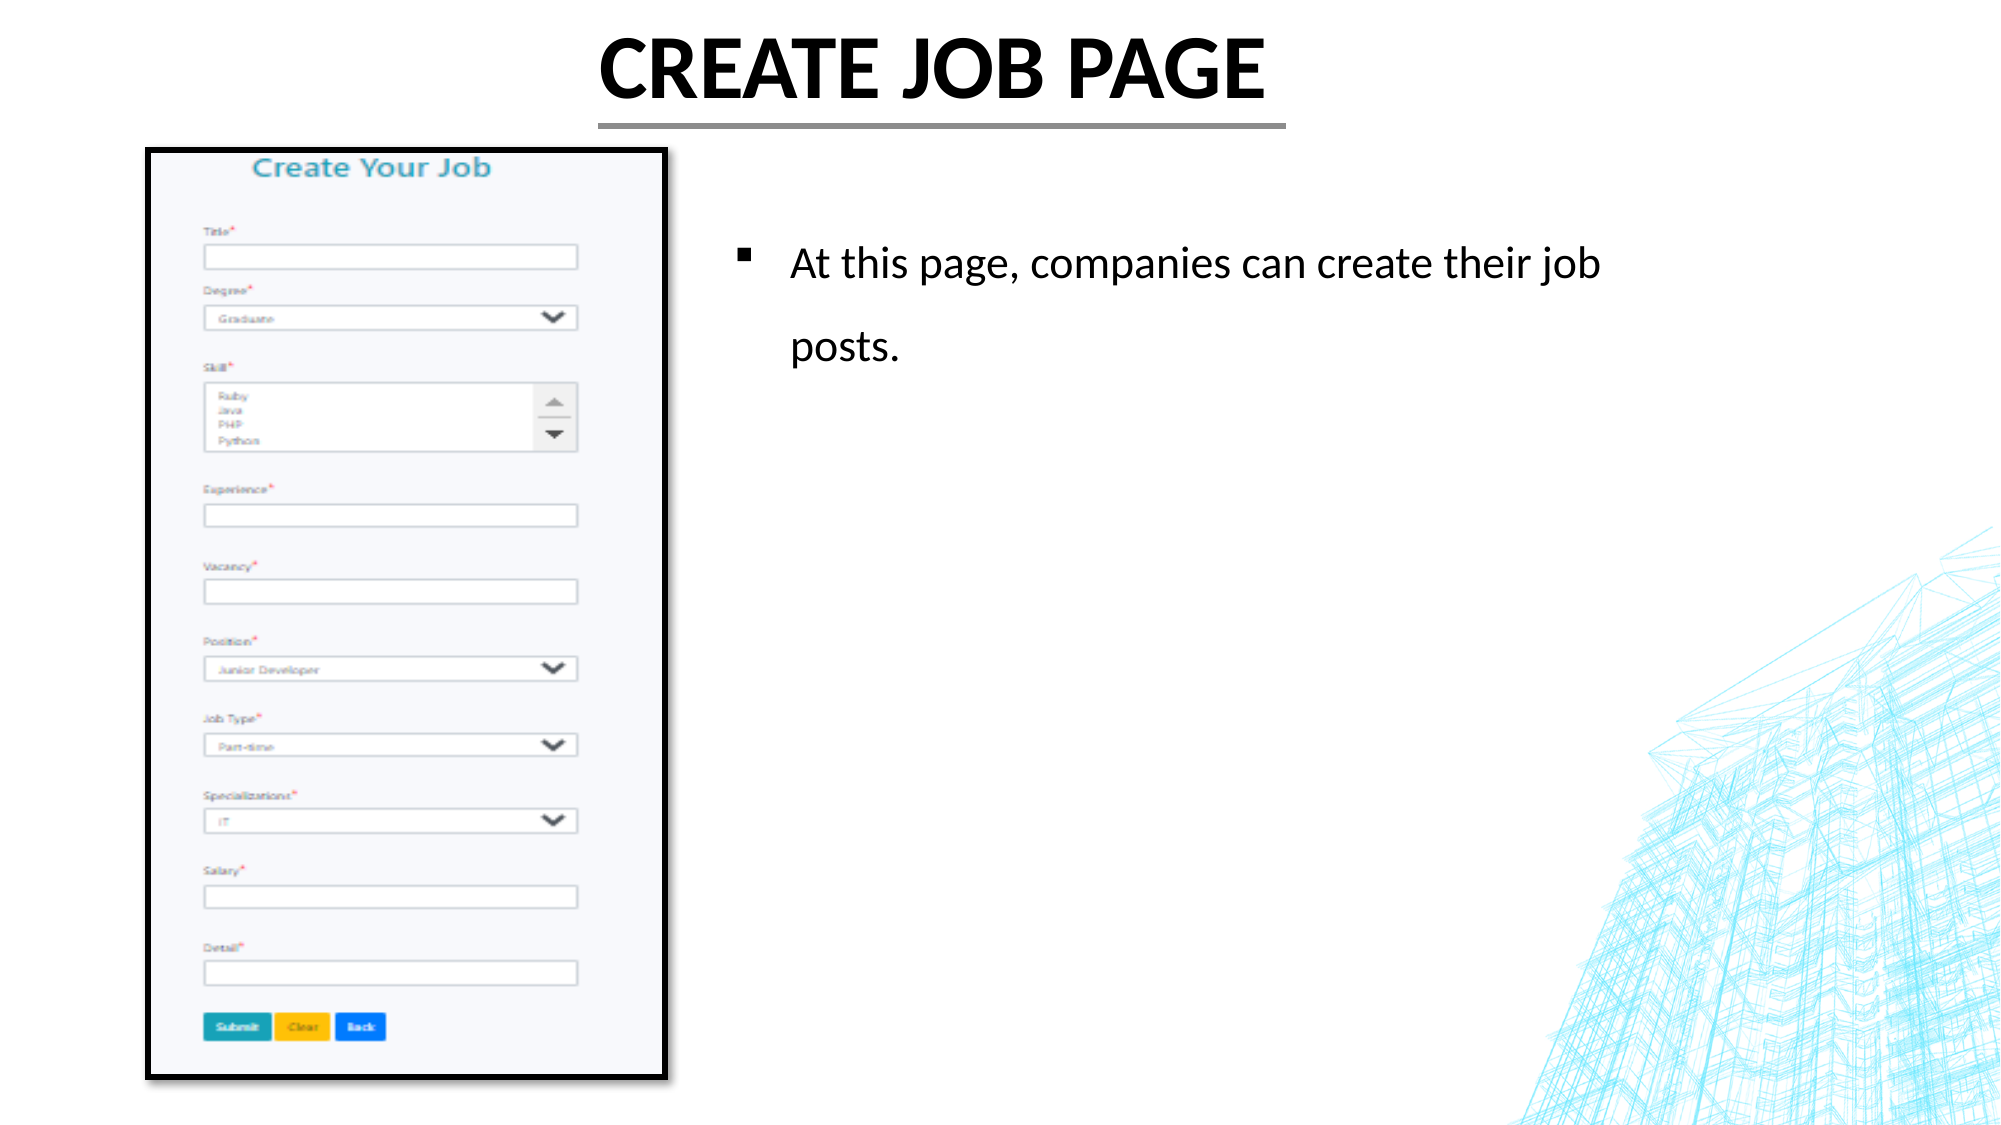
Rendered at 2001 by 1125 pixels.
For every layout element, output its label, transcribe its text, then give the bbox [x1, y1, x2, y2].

text_box At this page, companies can create their job posts. [719, 198, 1715, 378]
picture [0, 0, 2001, 1125]
text_box CREATE JOB PAGE [584, 0, 1283, 125]
